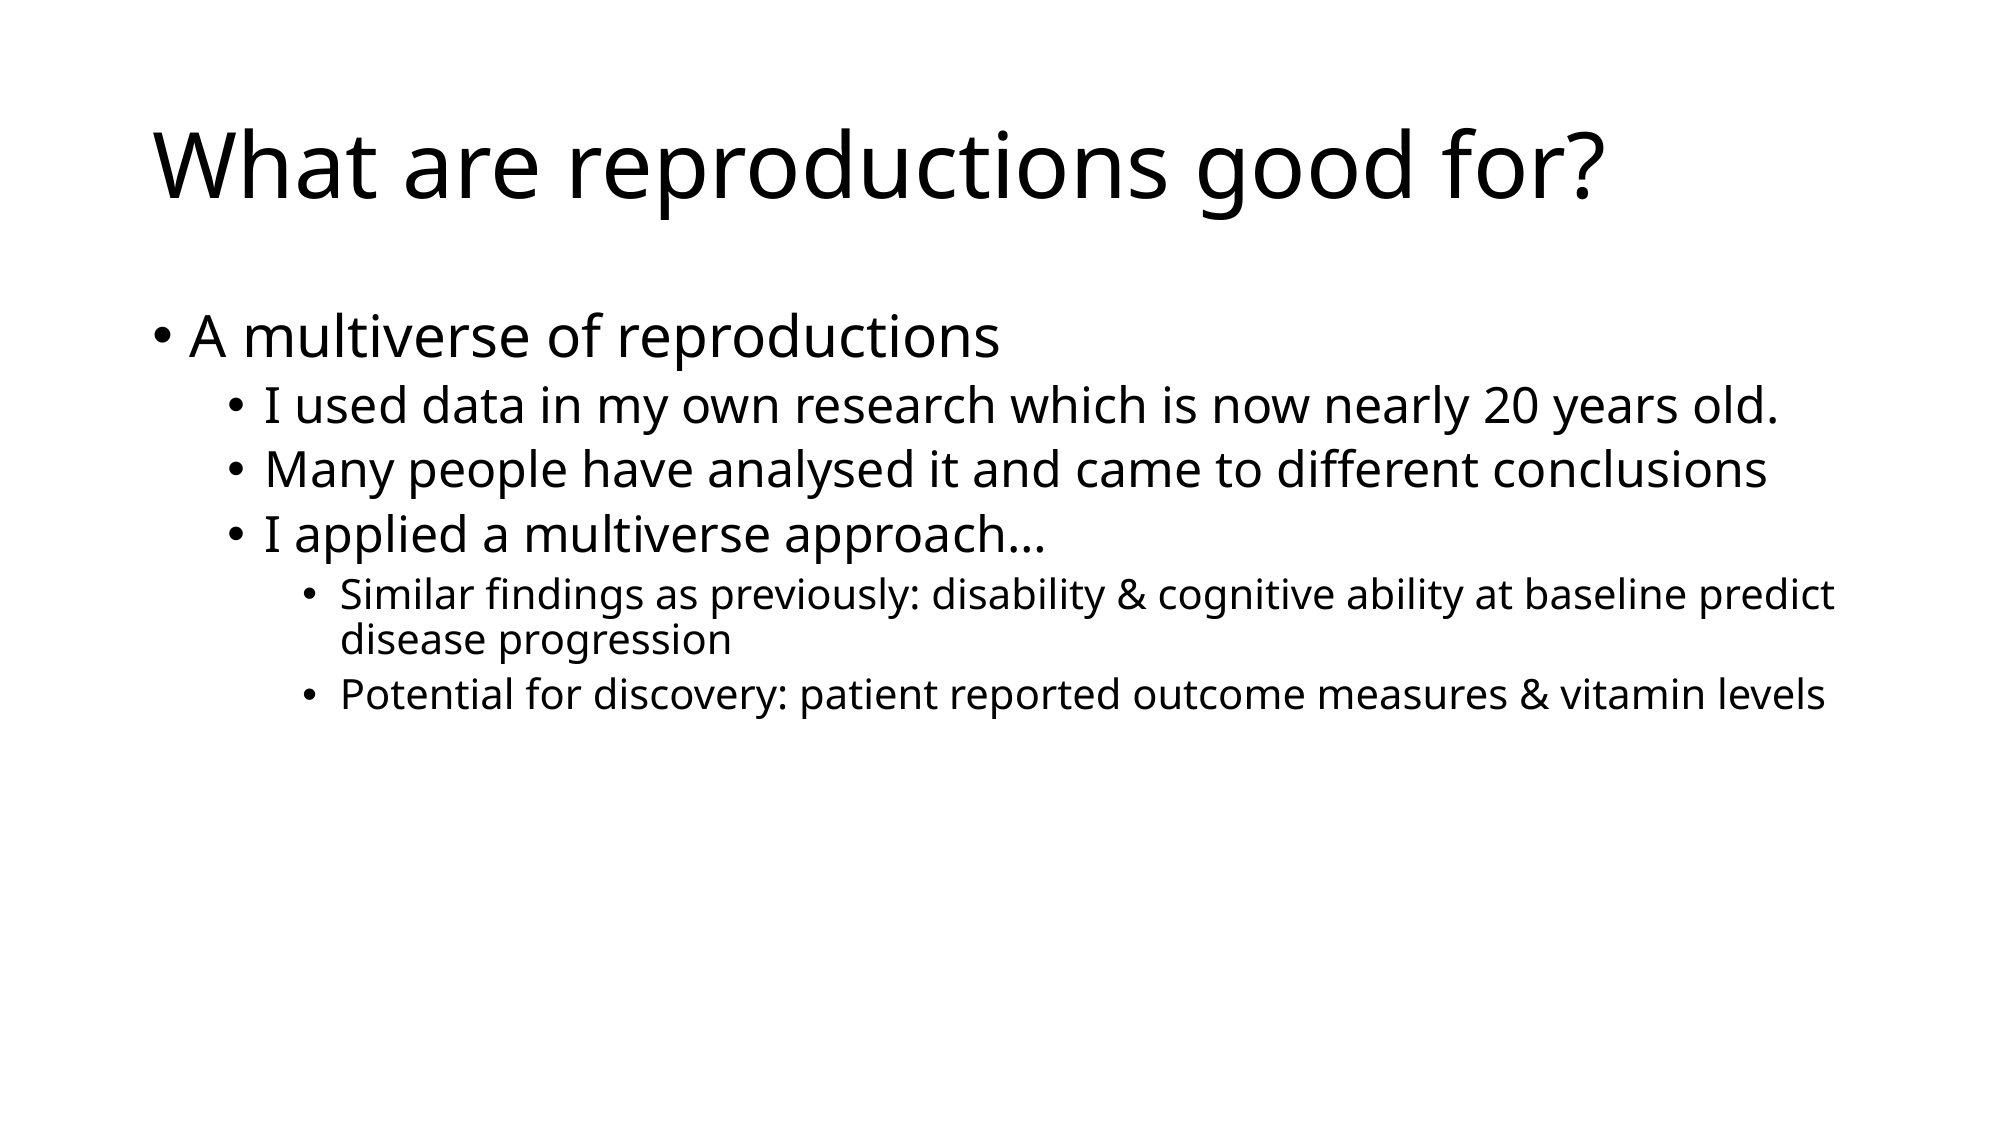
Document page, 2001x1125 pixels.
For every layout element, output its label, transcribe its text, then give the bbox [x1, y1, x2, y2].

list A multiverse of reproductions I used data in my own research which is now nearly 20 years old. Many people have analysed it and came to different conclusions I applied a multiverse approach… Similar findings as previously: disability & cognitive ability at baseline predict disease progression Potential for discovery: patient reported outcome measures & vitamin levels [137, 299, 1863, 1014]
title What are reproductions good for? [137, 59, 1863, 278]
